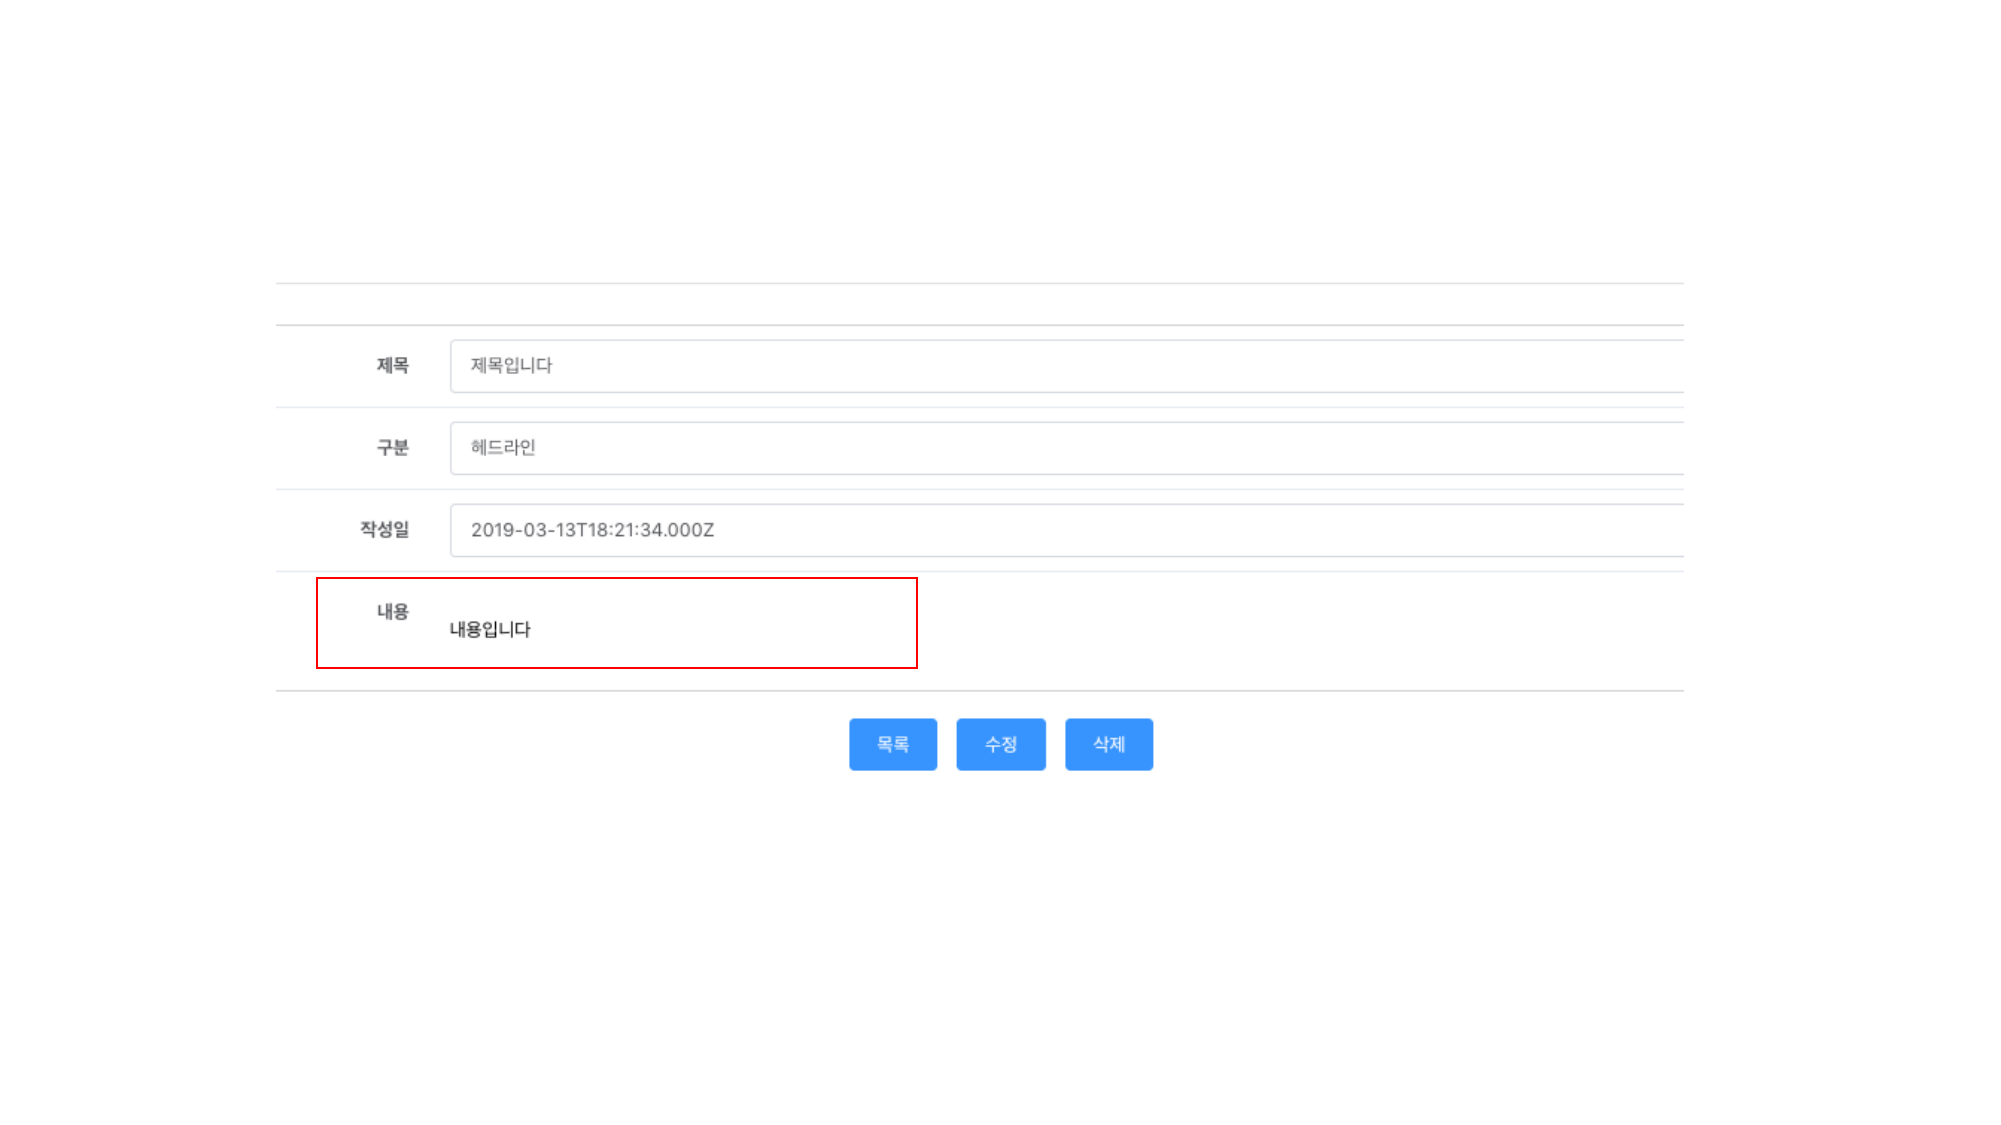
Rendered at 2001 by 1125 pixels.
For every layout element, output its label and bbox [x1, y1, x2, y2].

picture [276, 265, 1684, 859]
